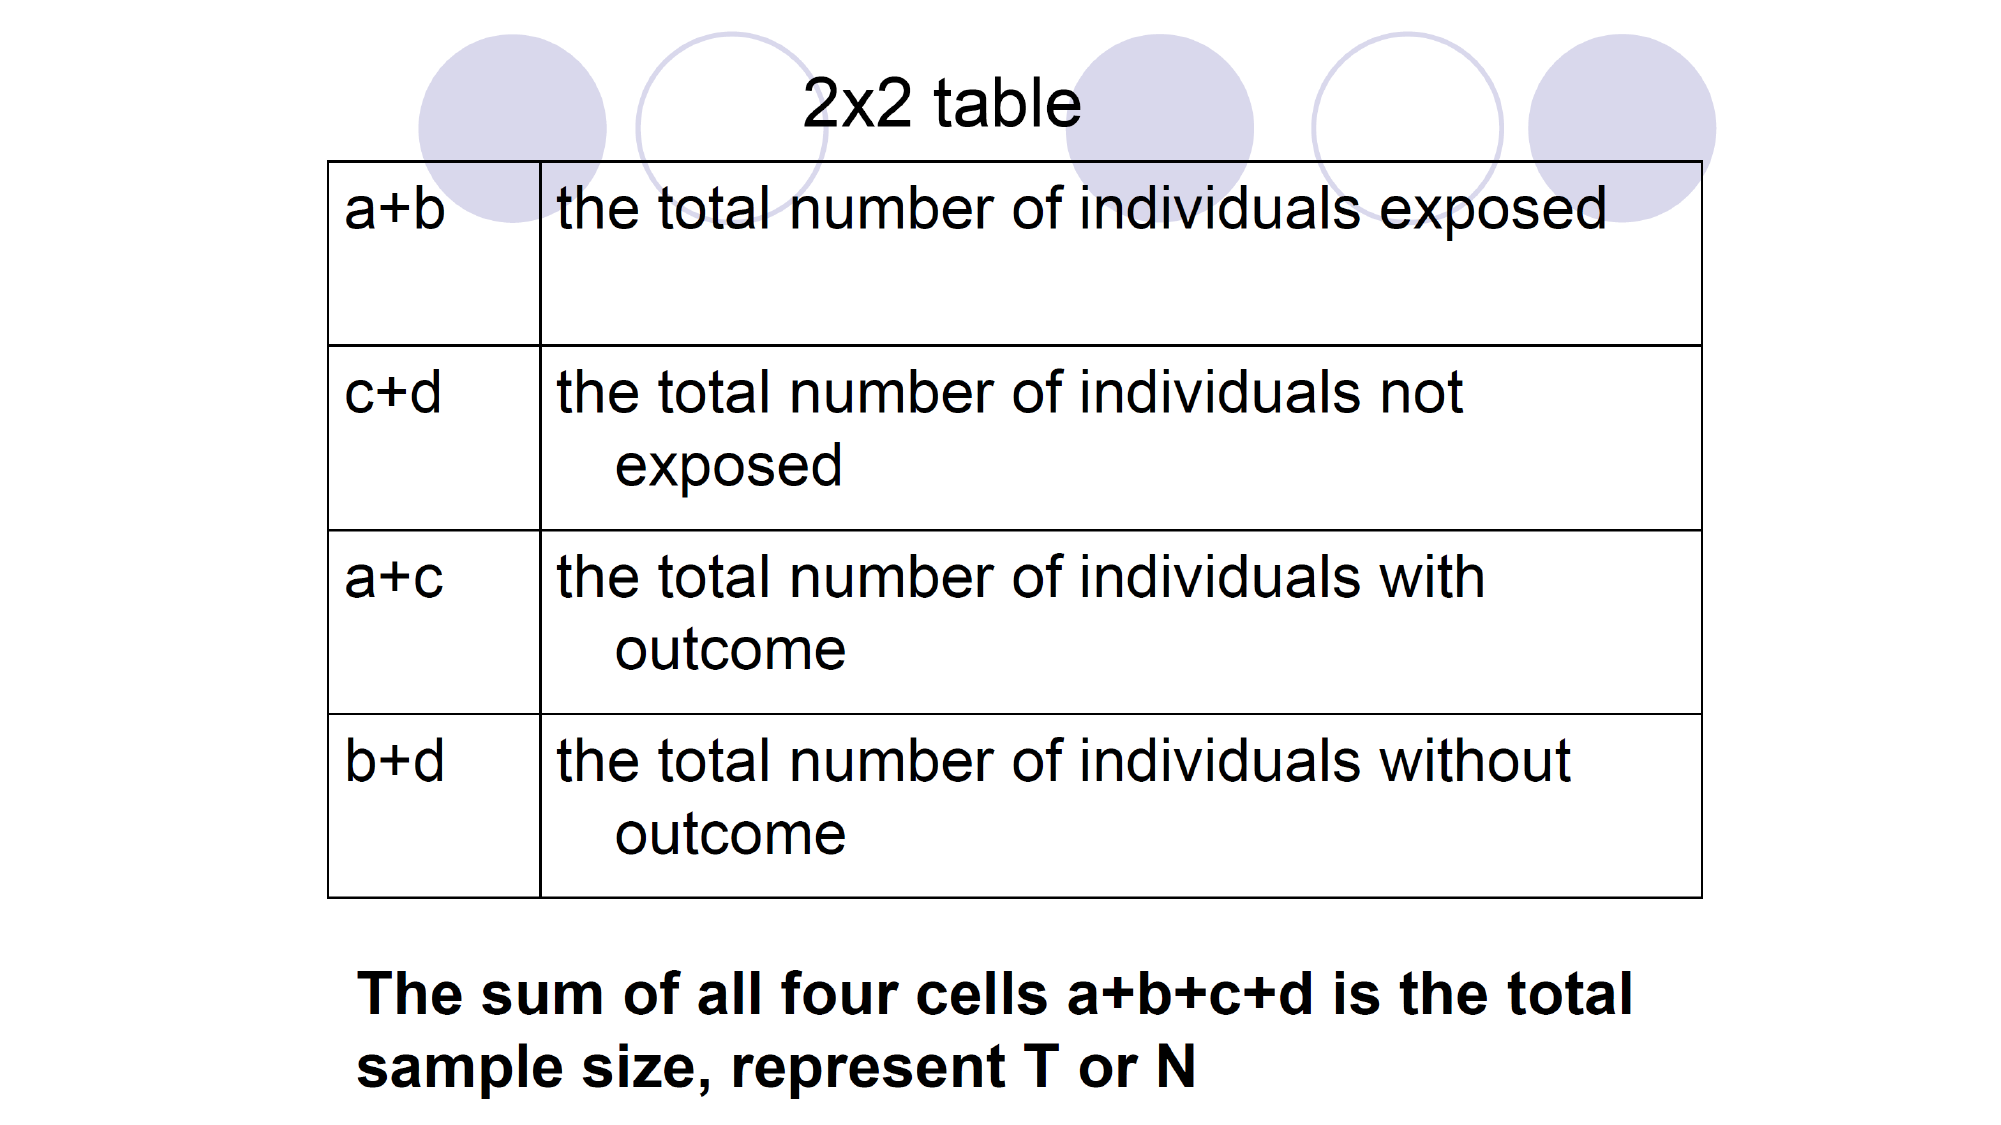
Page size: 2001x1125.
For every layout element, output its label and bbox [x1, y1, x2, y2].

picture [259, 0, 1740, 1125]
